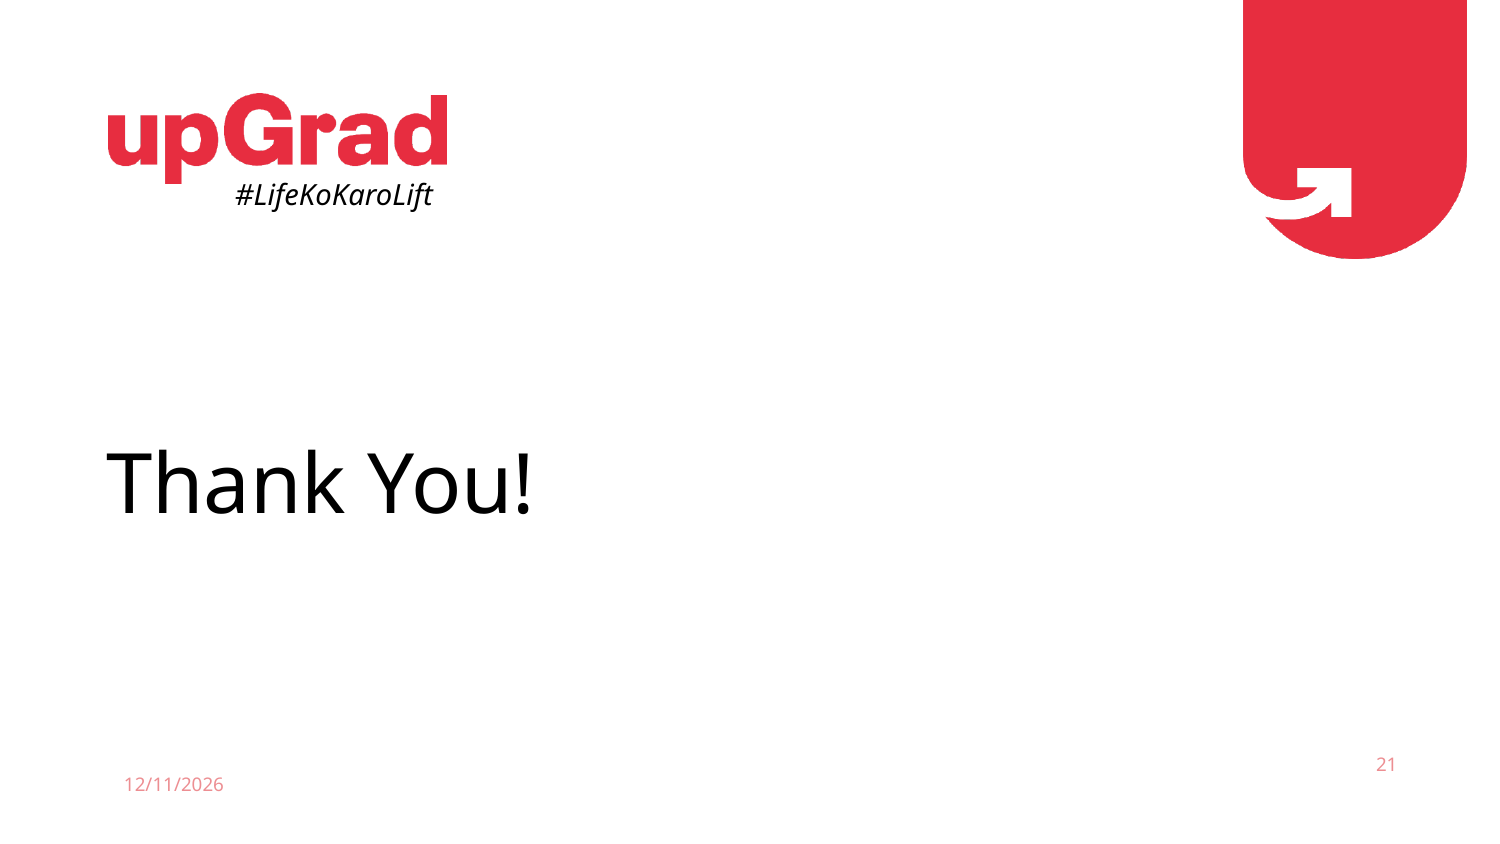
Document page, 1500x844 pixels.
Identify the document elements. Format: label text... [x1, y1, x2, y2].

text_box Thank You! [91, 346, 1223, 540]
slide_number 21 [1075, 740, 1413, 786]
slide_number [108, 763, 447, 809]
text_box #LifeKoKaroLift [189, 117, 617, 333]
picture [1243, 0, 1467, 259]
picture [108, 93, 447, 184]
